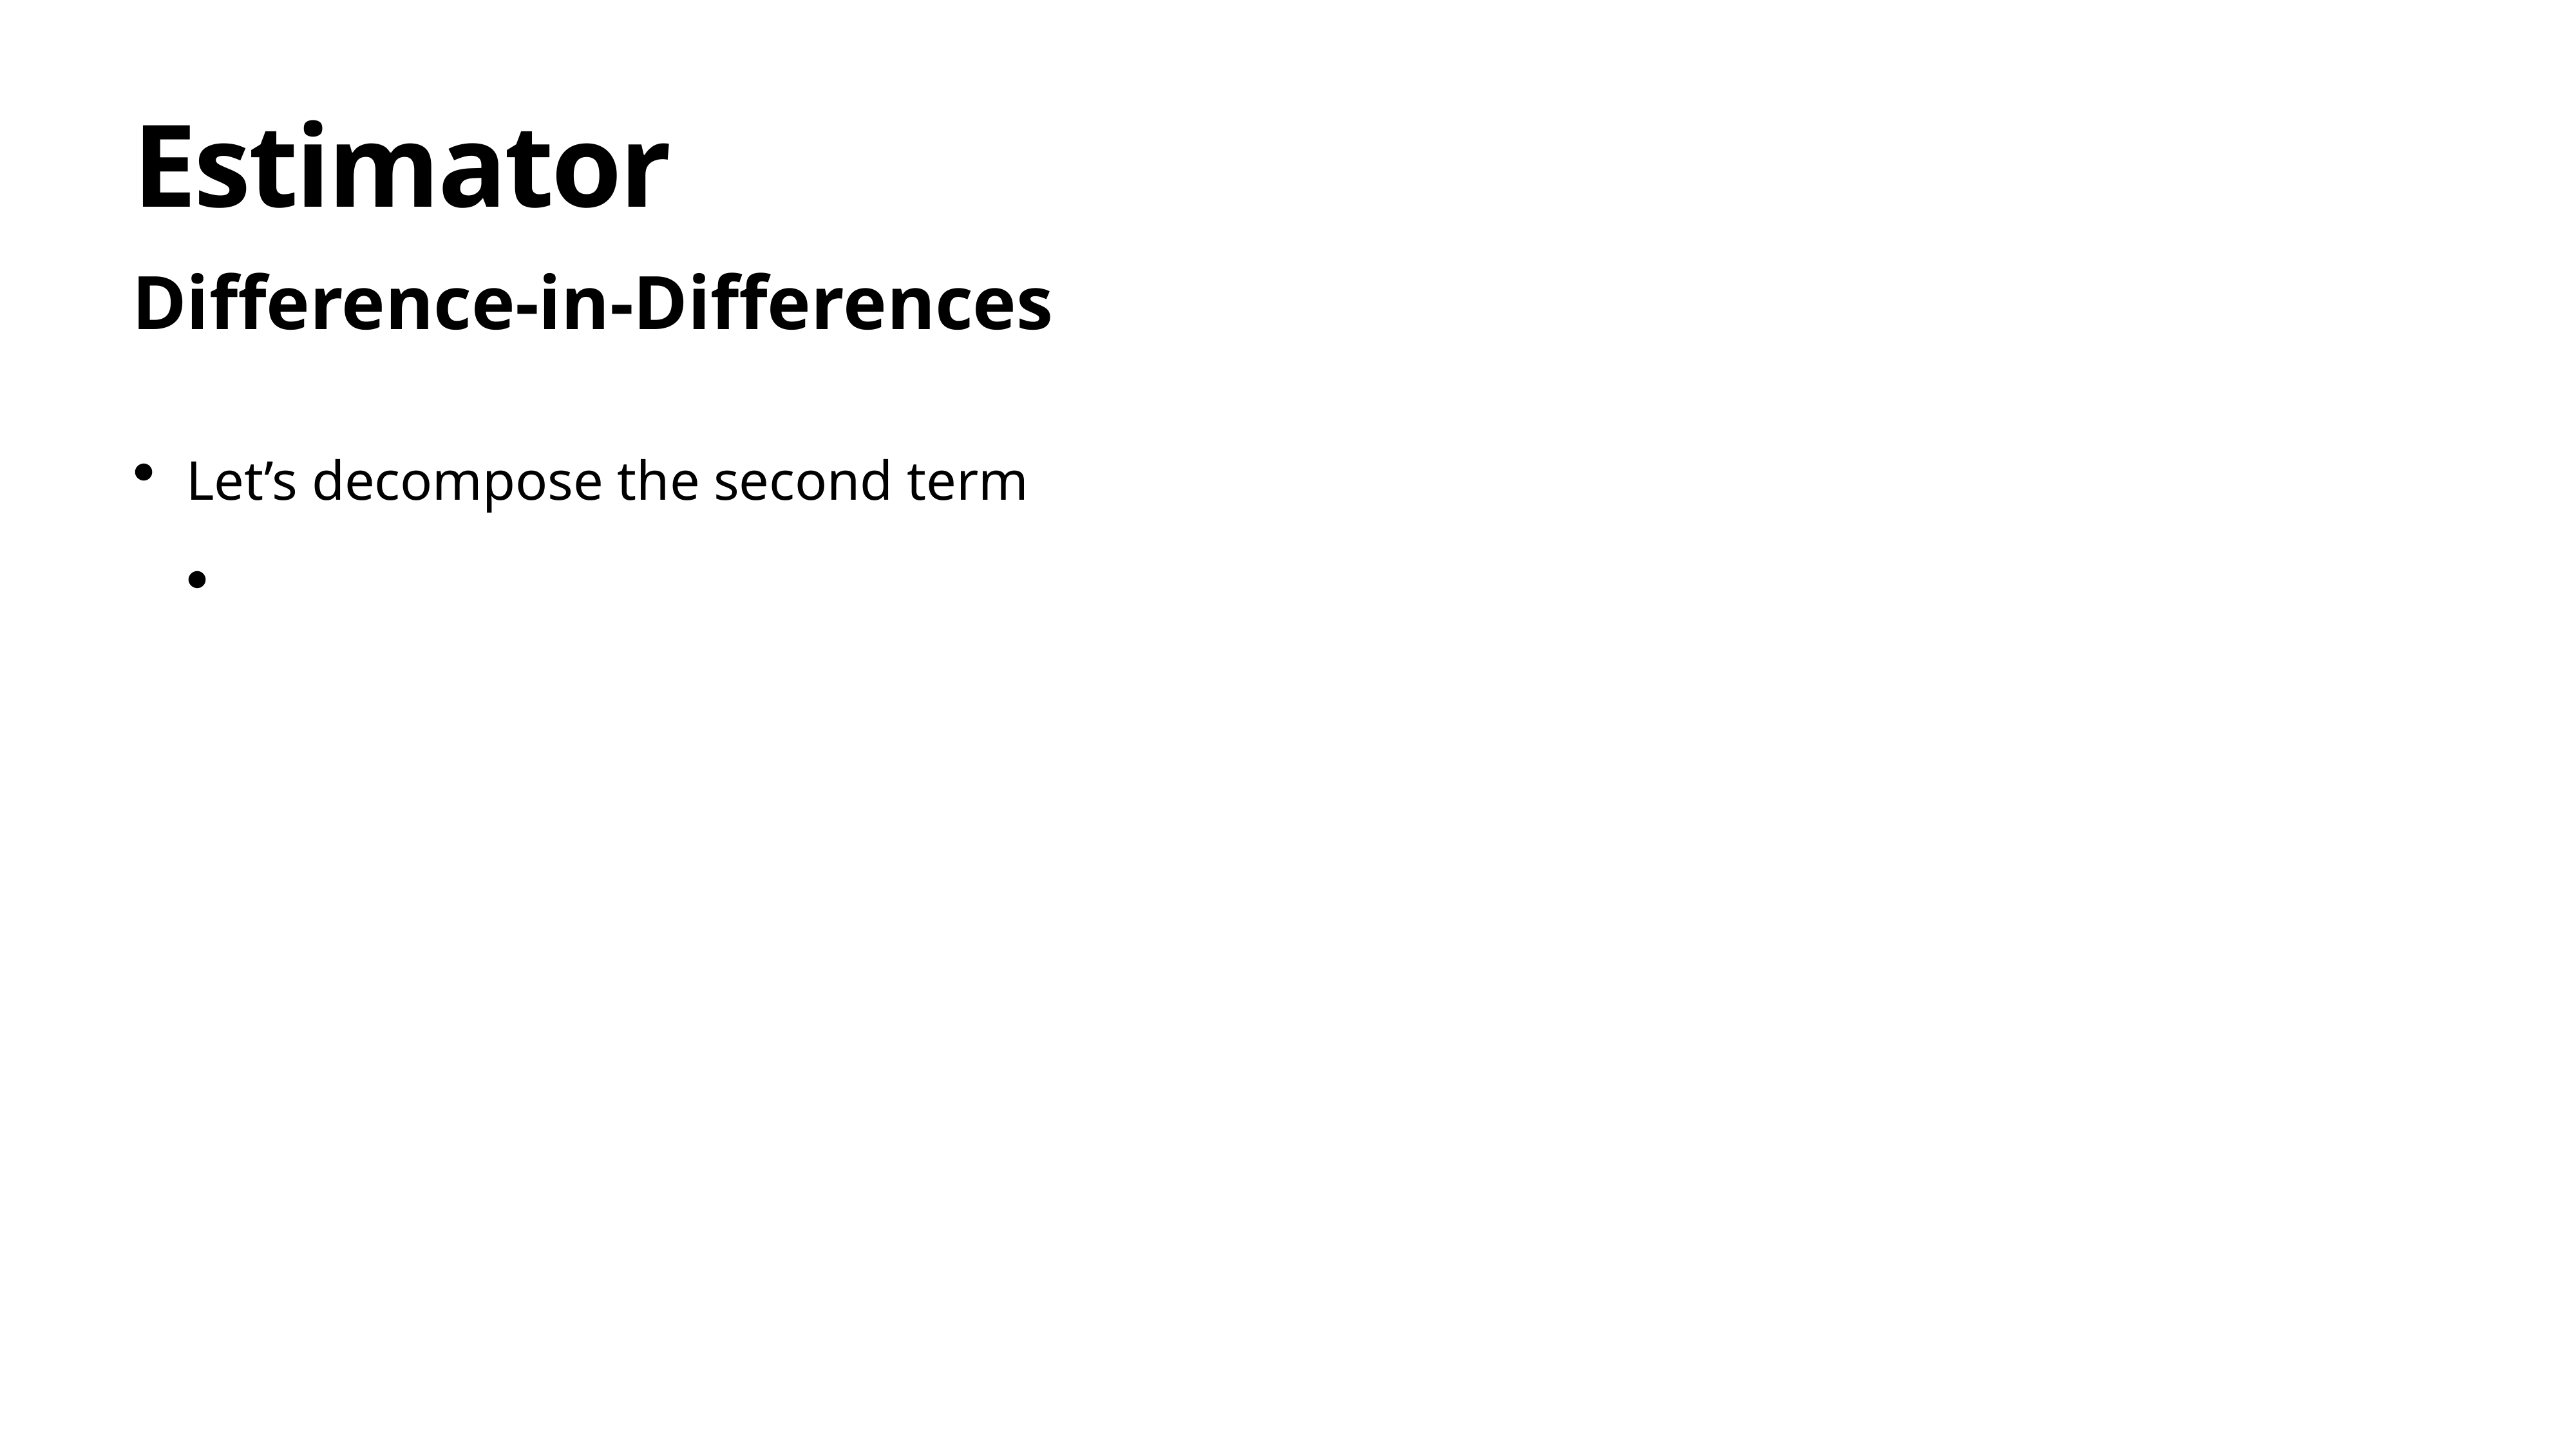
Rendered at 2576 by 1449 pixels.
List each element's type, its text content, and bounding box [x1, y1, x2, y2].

list Difference-in-Differences [127, 250, 2449, 350]
list Let’s decompose the second term [127, 448, 2449, 1321]
title Estimator [127, 113, 2449, 250]
